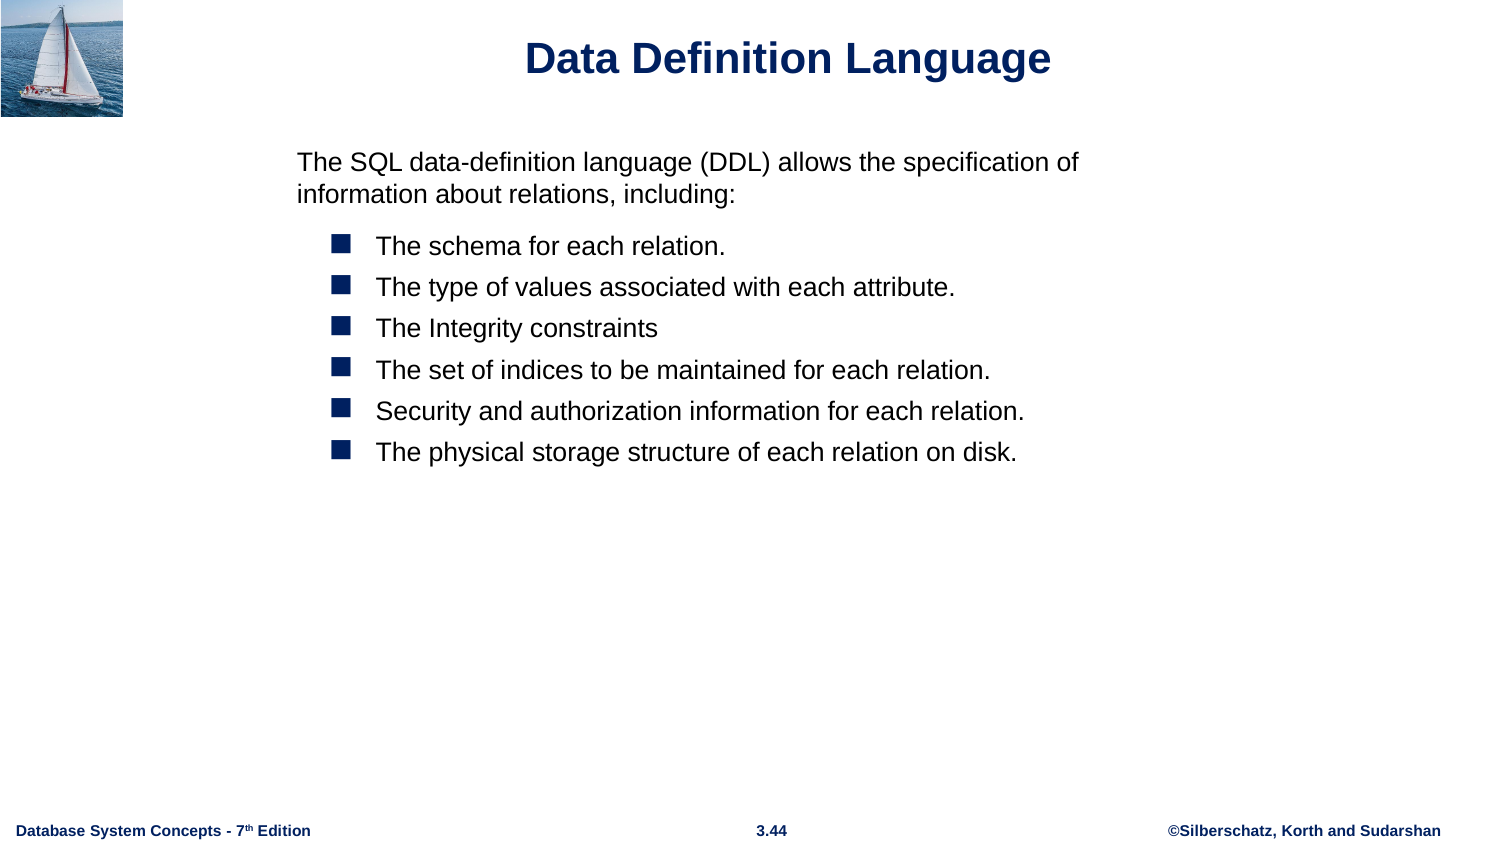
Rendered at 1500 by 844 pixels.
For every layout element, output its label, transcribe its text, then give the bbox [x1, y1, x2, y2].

title Data Definition Language [125, 14, 1452, 90]
list The schema for each relation. The type of values associated with each attribute. The Integrity constraints The set of indices to be maintained for each relation. Security and authorization information for each relation. The physical storage structure of each relation on disk. [318, 221, 1185, 537]
picture [0, 0, 123, 117]
text_box The SQL data-definition language (DDL) allows the specification of information about relations, including: [282, 137, 1219, 216]
